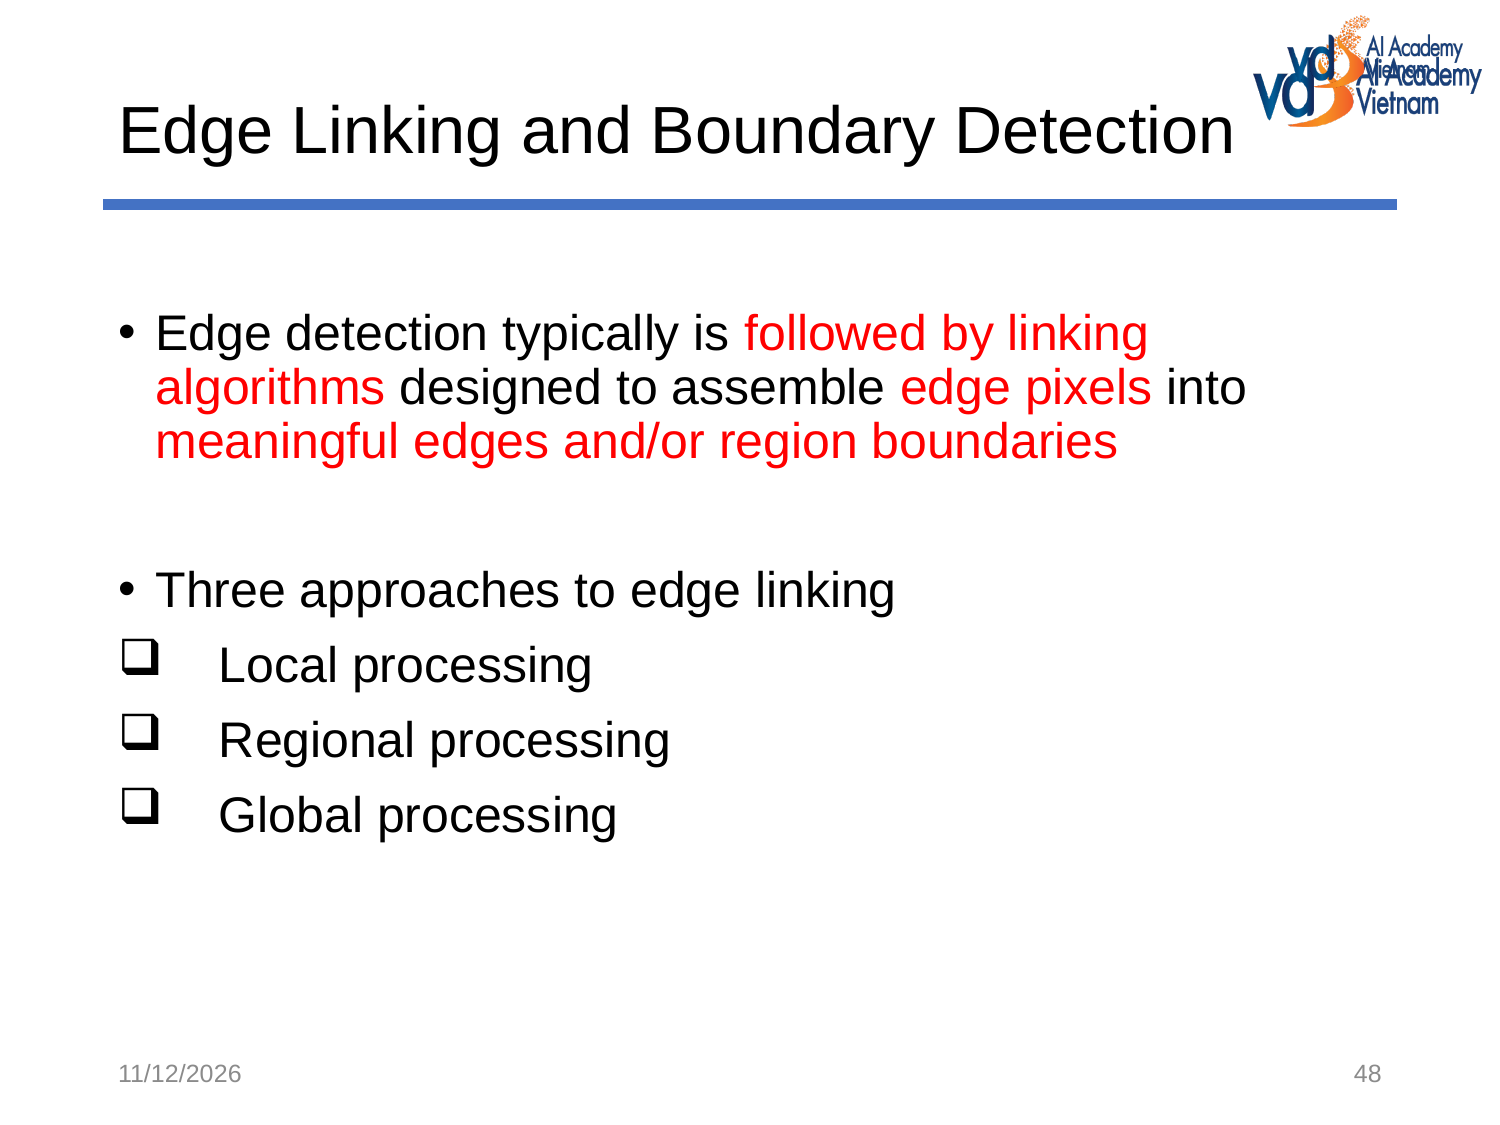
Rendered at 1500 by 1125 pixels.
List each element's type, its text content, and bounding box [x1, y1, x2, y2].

picture [1253, 15, 1482, 127]
title Edge Linking and Boundary Detection [103, 59, 1397, 204]
slide_number 48 [1059, 1042, 1397, 1103]
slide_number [103, 1042, 441, 1103]
list Edge detection typically is followed by linking algorithms designed to assemble edge pixels into meaningful edges and/or region boundaries Three approaches to edge linking Local processing Regional processing Global processing [103, 299, 1397, 1014]
